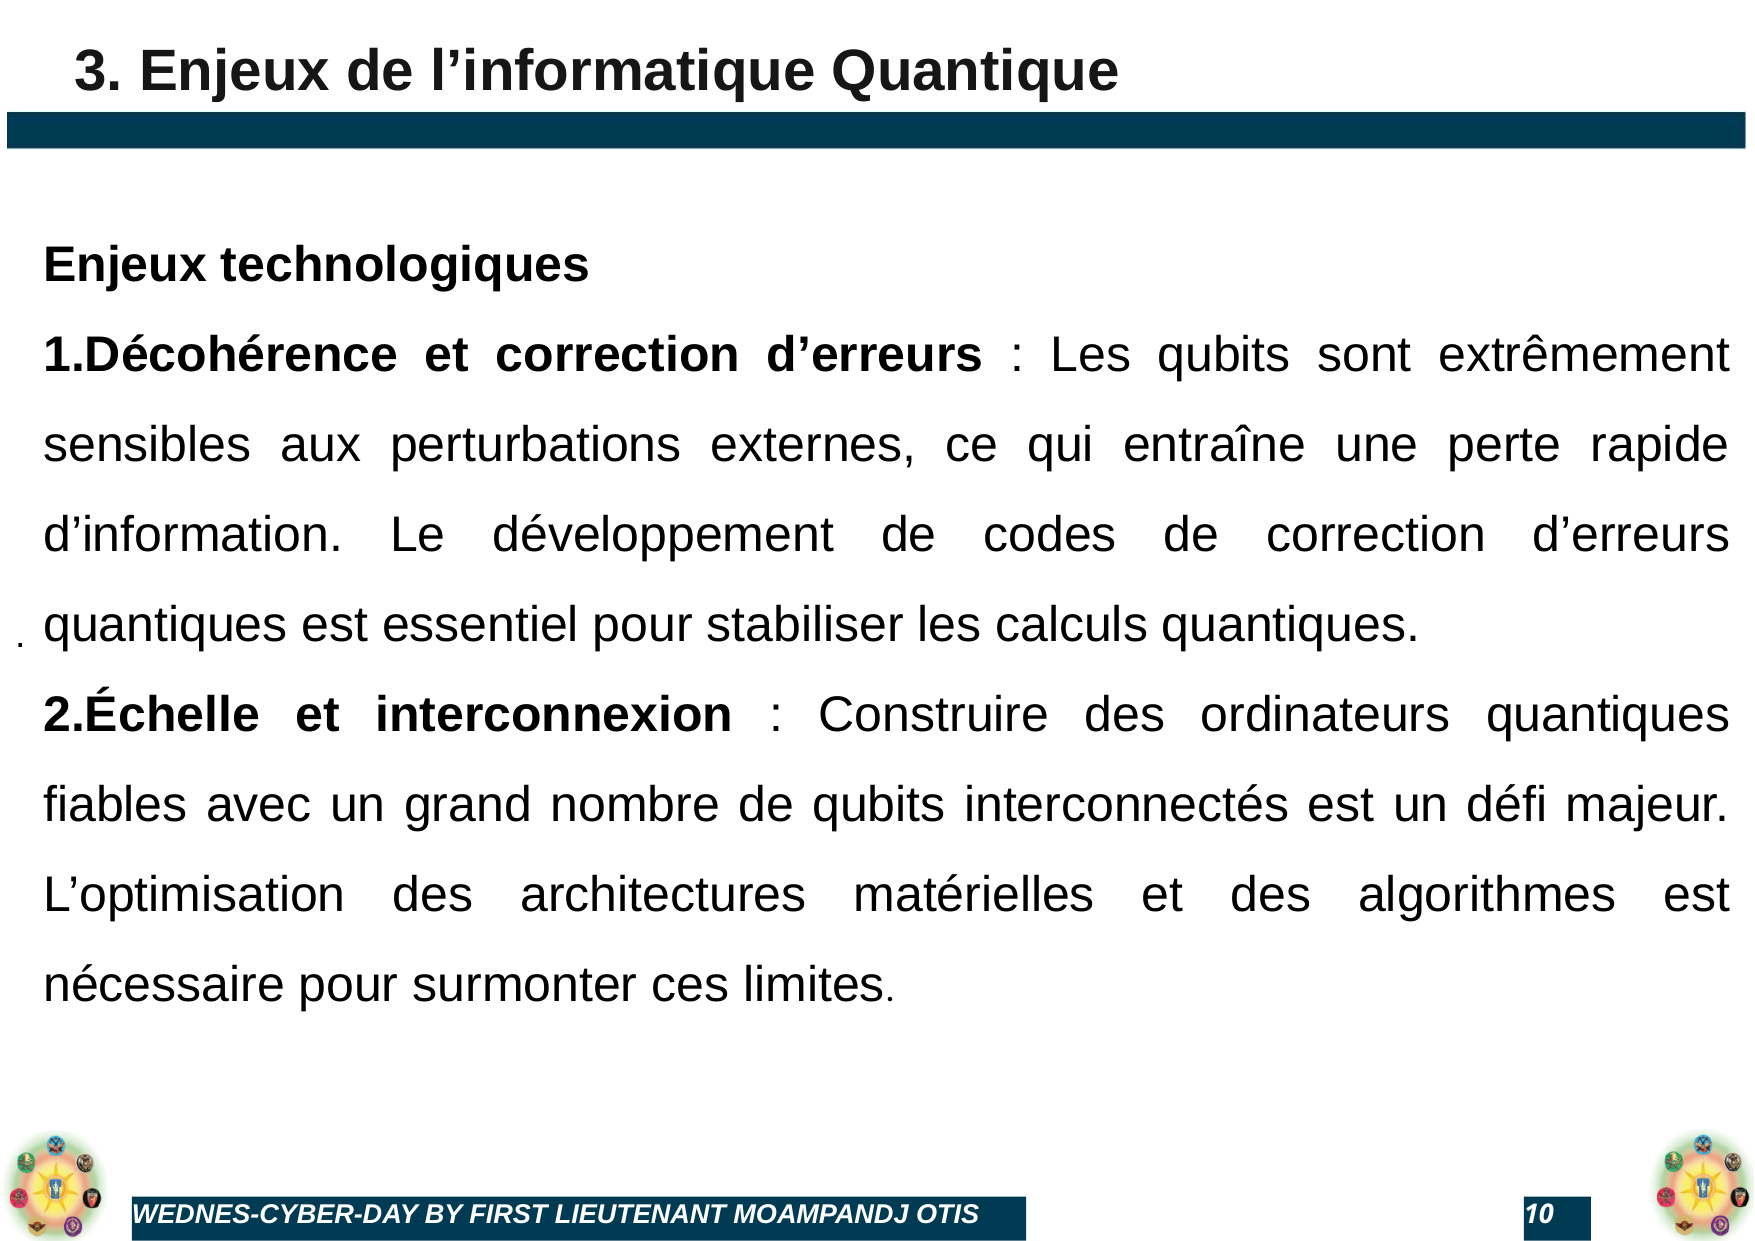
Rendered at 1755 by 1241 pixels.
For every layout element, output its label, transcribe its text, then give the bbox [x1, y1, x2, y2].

picture [1648, 1129, 1755, 1241]
picture [1, 1130, 107, 1241]
picture [7, 120, 1746, 150]
text_box 3. Enjeux de l’informatique Quantique [74, 32, 724, 93]
text_box . [0, 602, 28, 663]
text_box Enjeux technologiques Décohérence et correction d’erreurs : Les qubits sont extrêmement sensibles aux perturbations externes, ce qui entraîne une perte rapide d’information. Le développement de codes de correction d’erreurs quantiques est essentiel pour stabiliser les calculs quantiques. Échelle et interconnexion : Construire des ordinateurs quantiques fiables avec un grand nombre de qubits interconnectés est un défi majeur. L’optimisation des architectures matérielles et des algorithmes est nécessaire pour surmonter ces limites. [28, 224, 1746, 1020]
picture [7, 111, 1746, 117]
